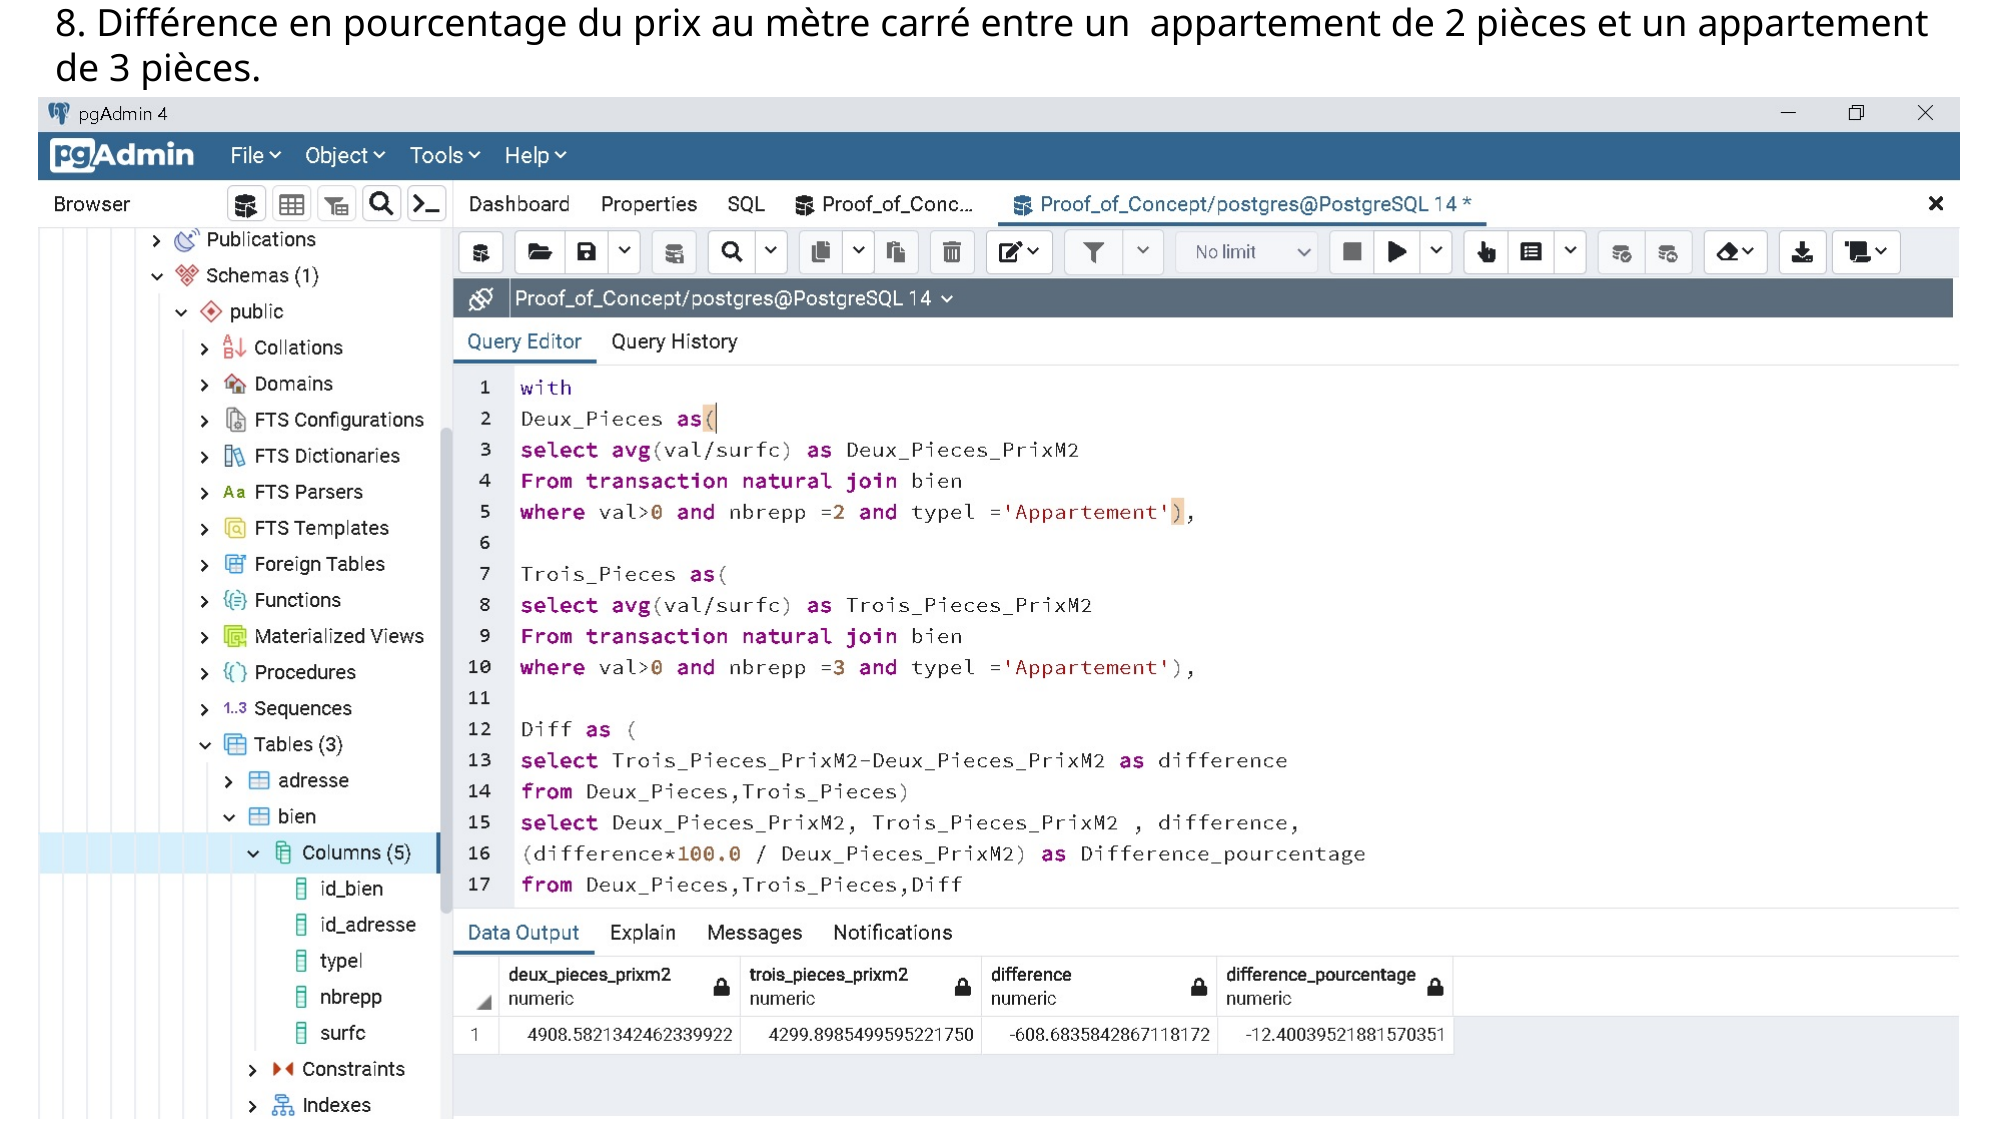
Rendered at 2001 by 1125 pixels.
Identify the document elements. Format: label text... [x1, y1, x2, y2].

picture [38, 97, 1960, 1119]
text_box 8. Différence en pourcentage du prix au mètre carré entre un appartement de 2 pièces et un appartement de 3 pièces. [40, 0, 1979, 97]
